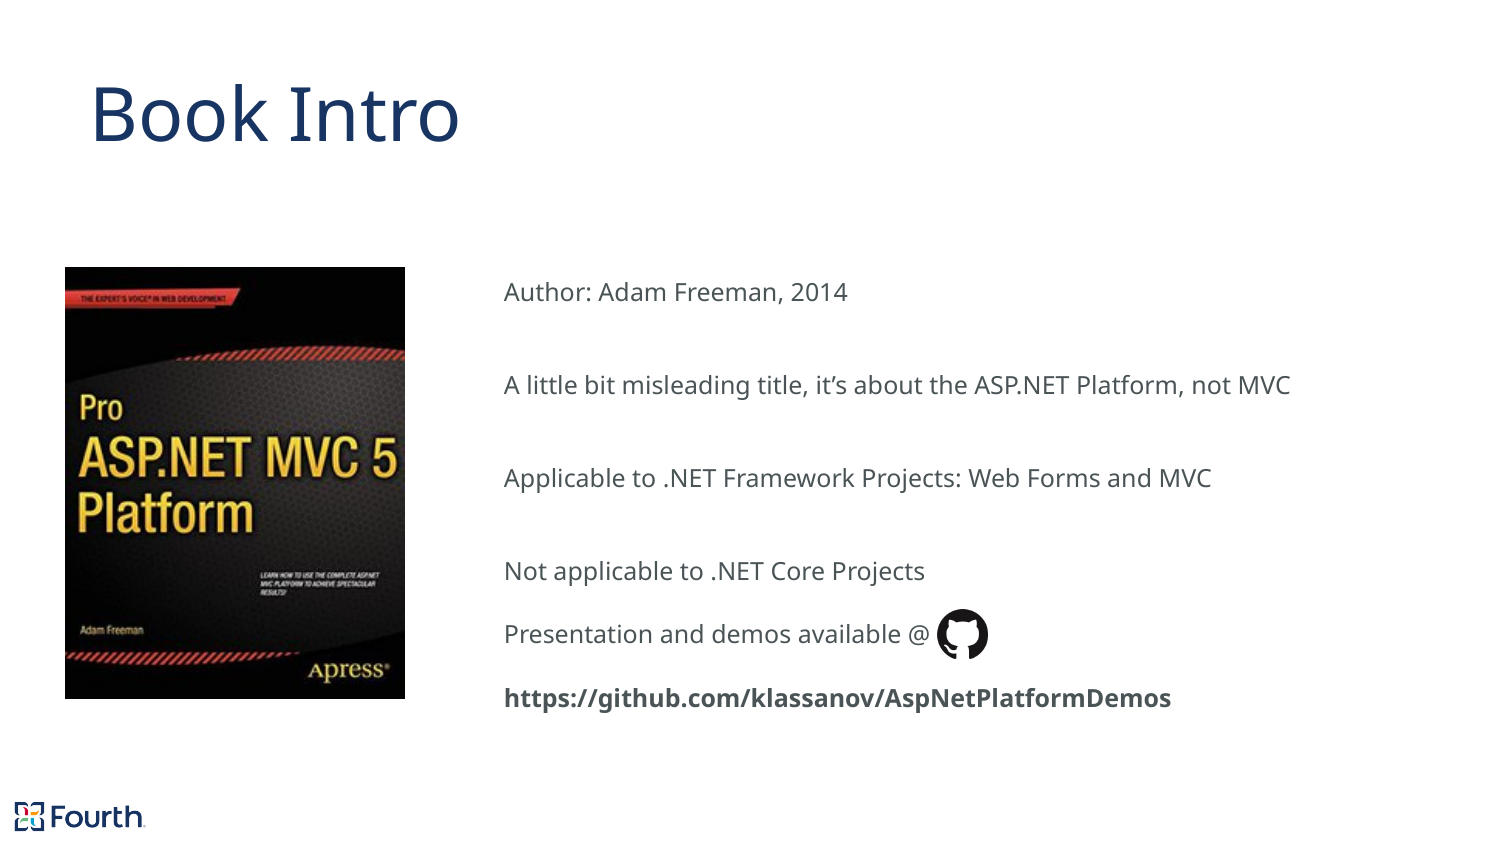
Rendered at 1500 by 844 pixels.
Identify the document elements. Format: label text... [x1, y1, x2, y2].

list Author: Adam Freeman, 2014 A little bit misleading title, it’s about the ASP.NET Platform, not MVC Applicable to .NET Framework Projects: Web Forms and MVC Not applicable to .NET Core Projects Presentation and demos available @ https://github.com/klassanov/AspNetPlatformDemos [463, 231, 1335, 773]
picture [937, 609, 988, 660]
title Book Intro [74, 67, 1426, 155]
picture [14, 801, 146, 832]
picture [65, 266, 405, 699]
